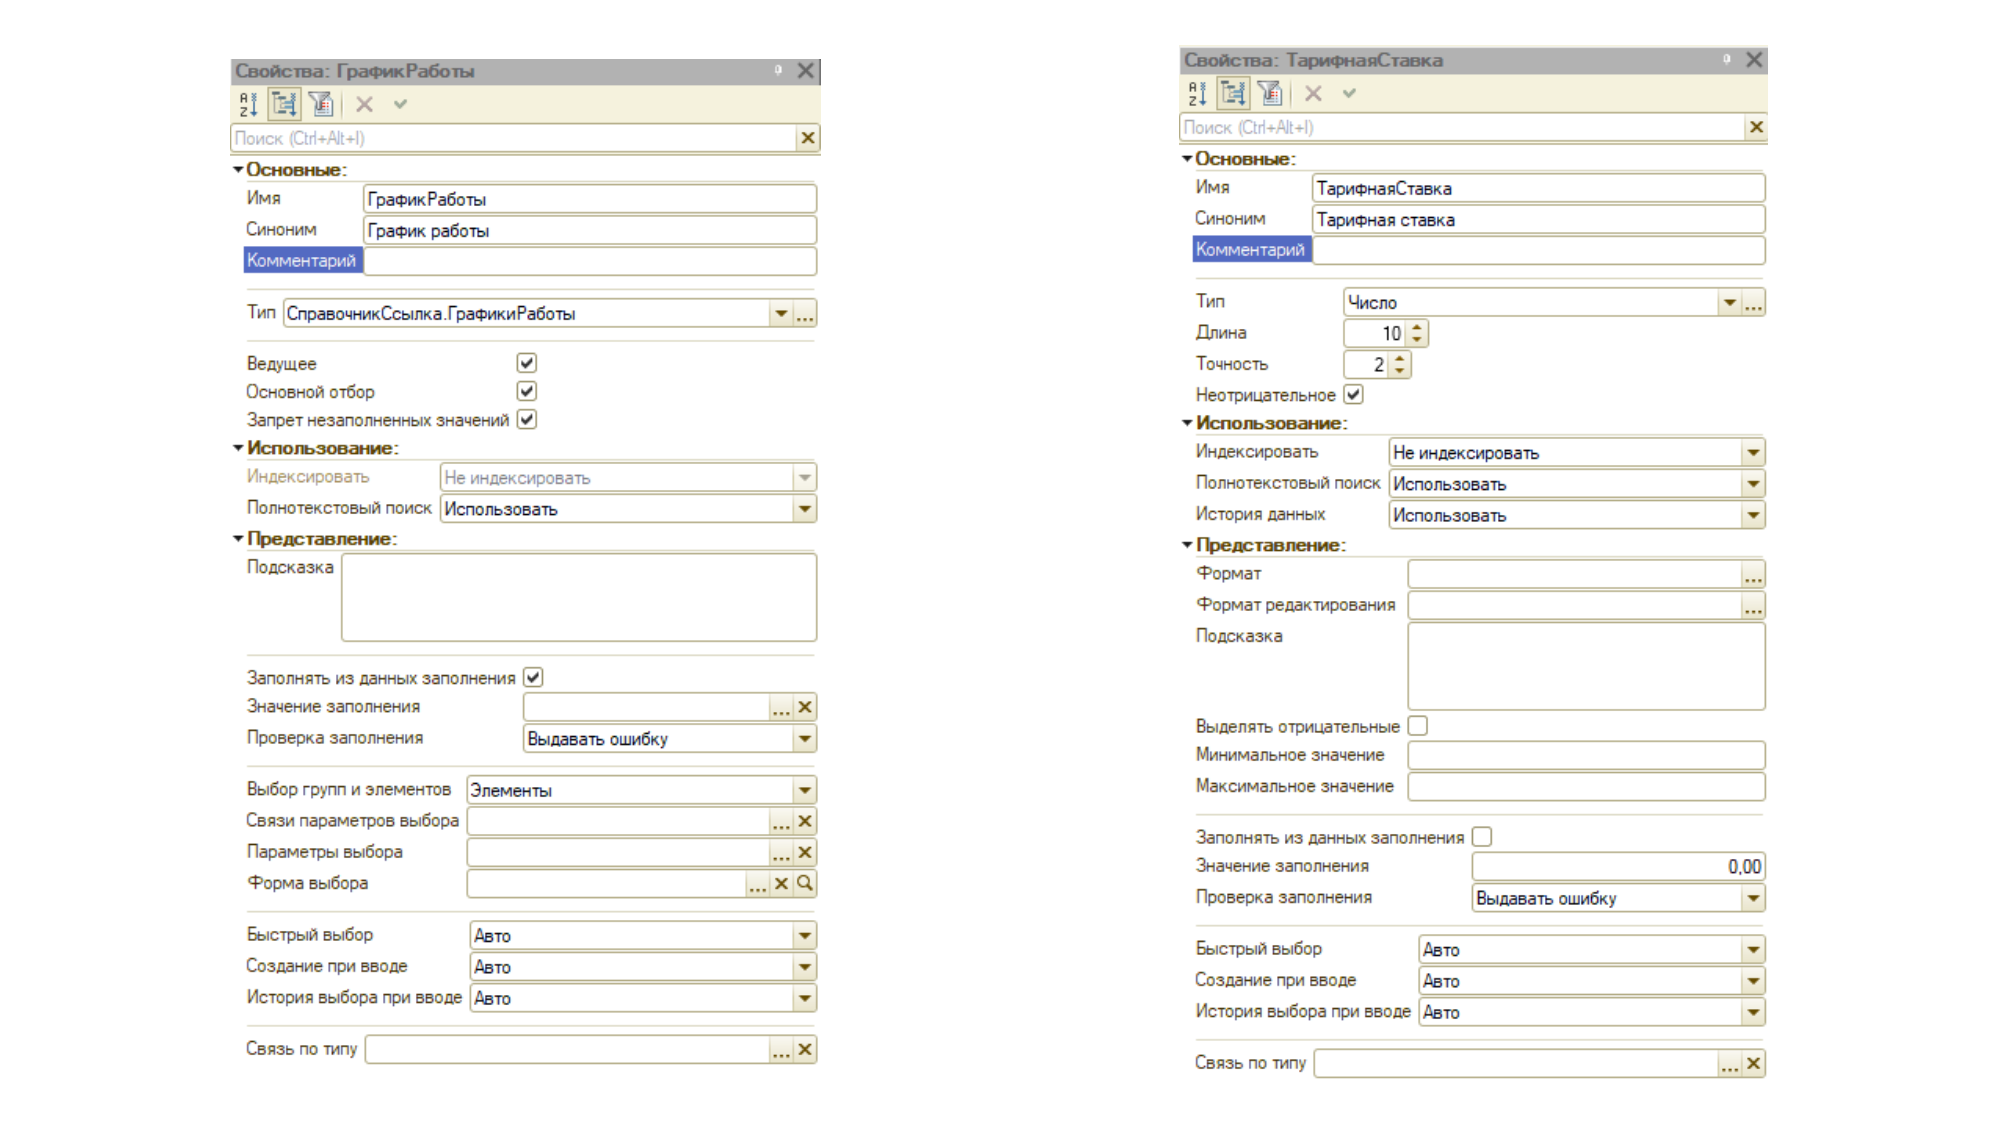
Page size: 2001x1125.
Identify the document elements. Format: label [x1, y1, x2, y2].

picture [230, 59, 821, 1066]
picture [1179, 45, 1768, 1080]
